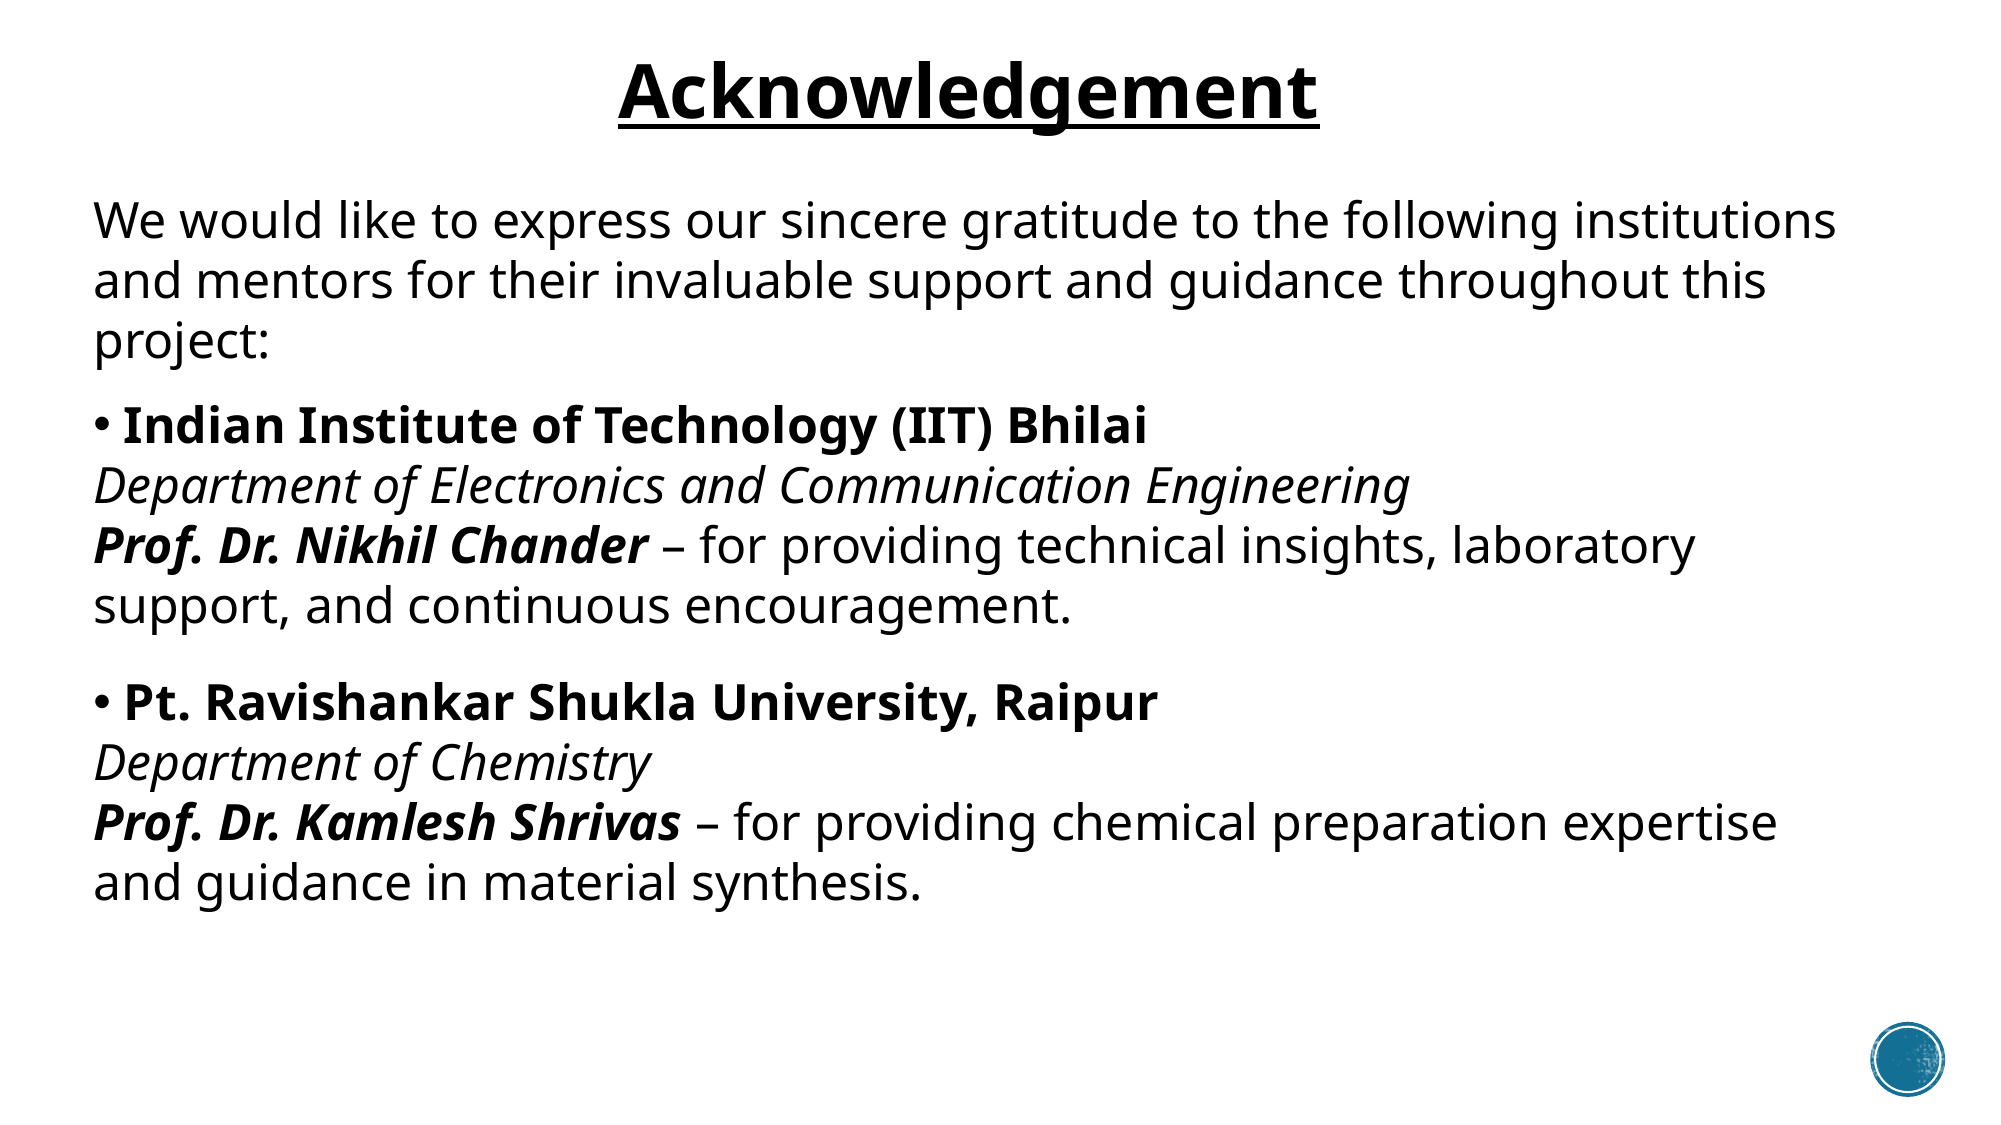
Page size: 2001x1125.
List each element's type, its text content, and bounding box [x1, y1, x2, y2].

text_box Acknowledgement [62, 35, 1875, 141]
text_box We would like to express our sincere gratitude to the following institutions and mentors for their invaluable support and guidance throughout this project: Indian Institute of Technology (IIT) Bhilai Department of Electronics and Communication Engineering Prof. Dr. Nikhil Chander – for providing technical insights, laboratory support, and continuous encouragement. Pt. Ravishankar Shukla University, Raipur Department of Chemistry Prof. Dr. Kamlesh Shrivas – for providing chemical preparation expertise and guidance in material synthesis. [78, 180, 1875, 919]
